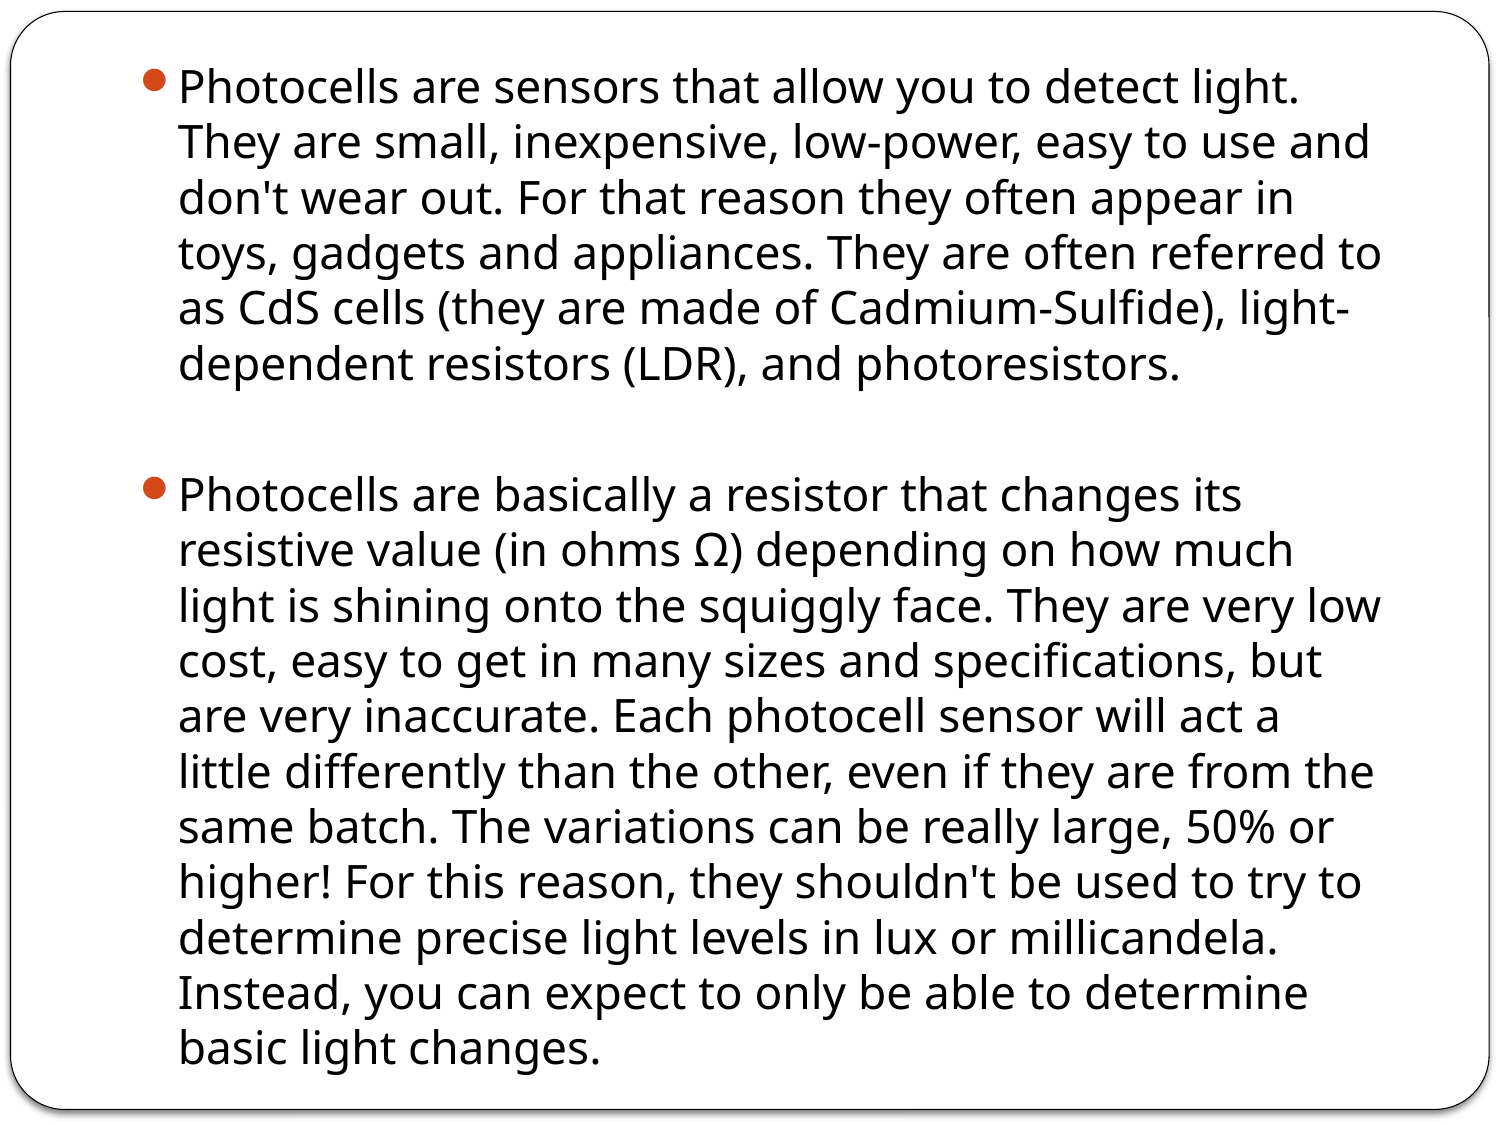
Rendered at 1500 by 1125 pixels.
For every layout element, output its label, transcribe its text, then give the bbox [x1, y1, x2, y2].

list Photocells are sensors that allow you to detect light. They are small, inexpensive, low-power, easy to use and don't wear out. For that reason they often appear in toys, gadgets and appliances. They are often referred to as CdS cells (they are made of Cadmium-Sulfide), light-dependent resistors (LDR), and photoresistors. Photocells are basically a resistor that changes its resistive value (in ohms Ω) depending on how much light is shining onto the squiggly face. They are very low cost, easy to get in many sizes and specifications, but are very inaccurate. Each photocell sensor will act a little differently than the other, even if they are from the same batch. The variations can be really large, 50% or higher! For this reason, they shouldn't be used to try to determine precise light levels in lux or millicandela. Instead, you can expect to only be able to determine basic light changes. [125, 50, 1400, 1125]
